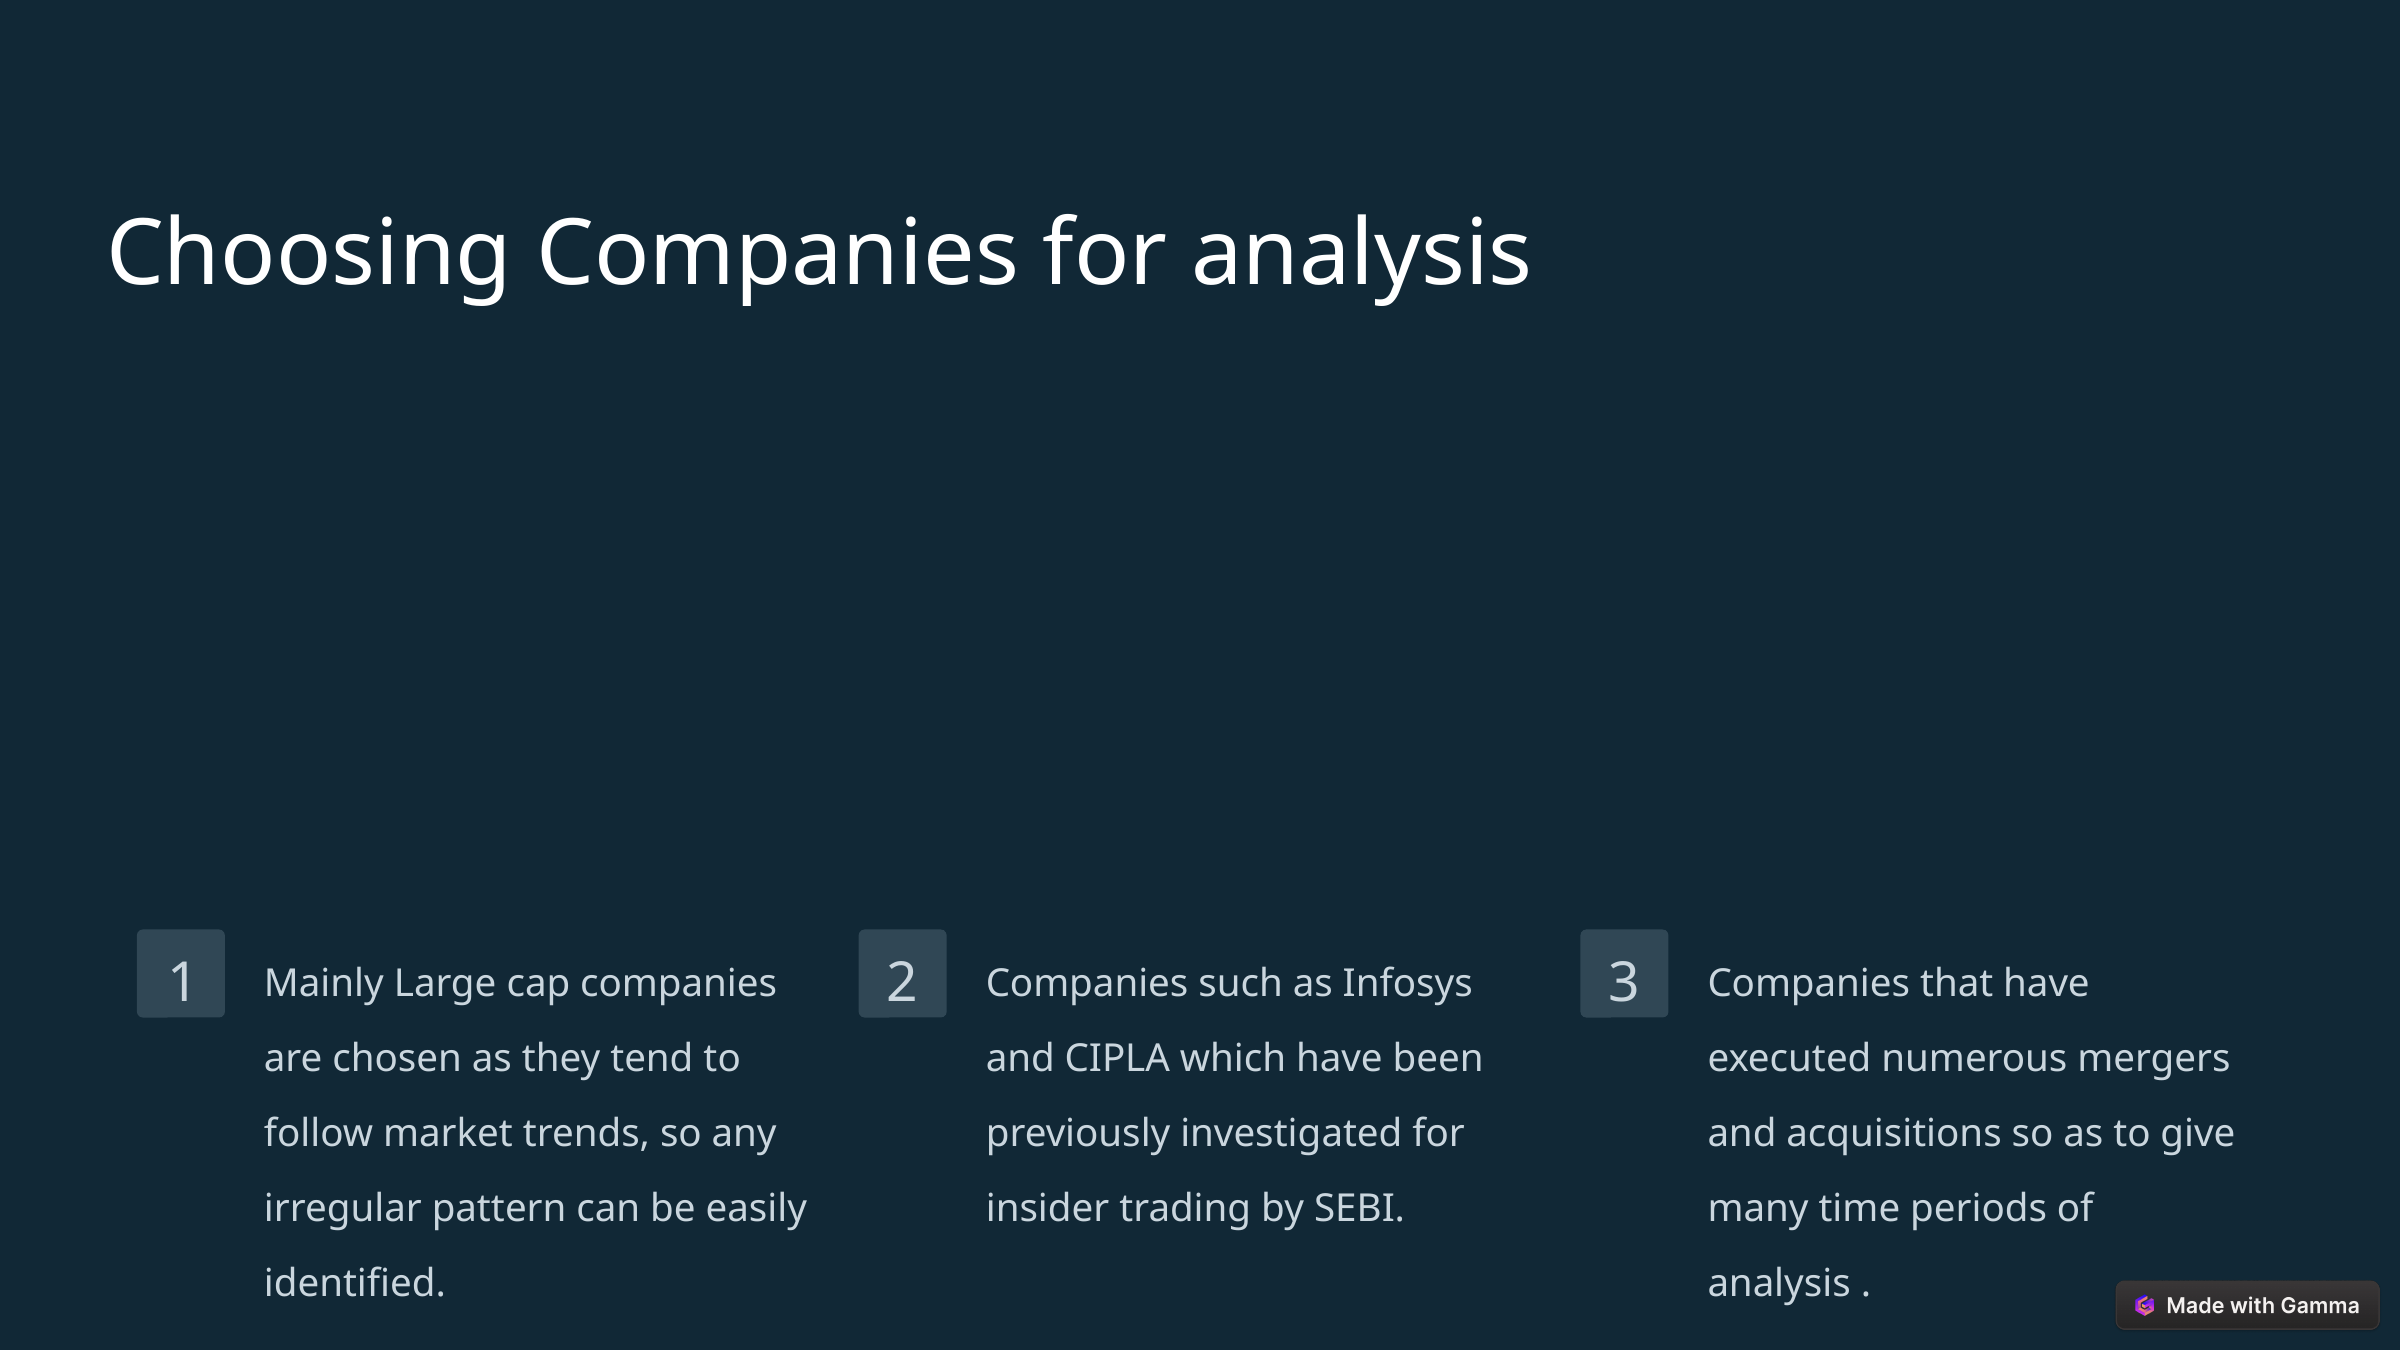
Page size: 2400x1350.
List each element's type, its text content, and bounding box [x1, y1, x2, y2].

text_box [136, 929, 225, 1018]
text_box [1580, 929, 1669, 1018]
text_box [858, 929, 947, 1018]
text_box Companies such as Infosys and CIPLA which have been previously investigated for insider trading by SEBI. [985, 929, 1542, 1243]
text_box Mainly Large cap companies are chosen as they tend to follow market trends, so any irregular pattern can be easily identified. [264, 929, 820, 1243]
picture [2106, 1271, 2389, 1339]
text_box Choosing Companies for analysis [106, 165, 2233, 396]
text_box 3 [1602, 945, 1647, 1002]
text_box Companies that have executed numerous mergers and acquisitions so as to give many time periods of analysis . [1707, 929, 2264, 1180]
text_box 1 [167, 945, 194, 1002]
text_box 2 [880, 945, 925, 1002]
